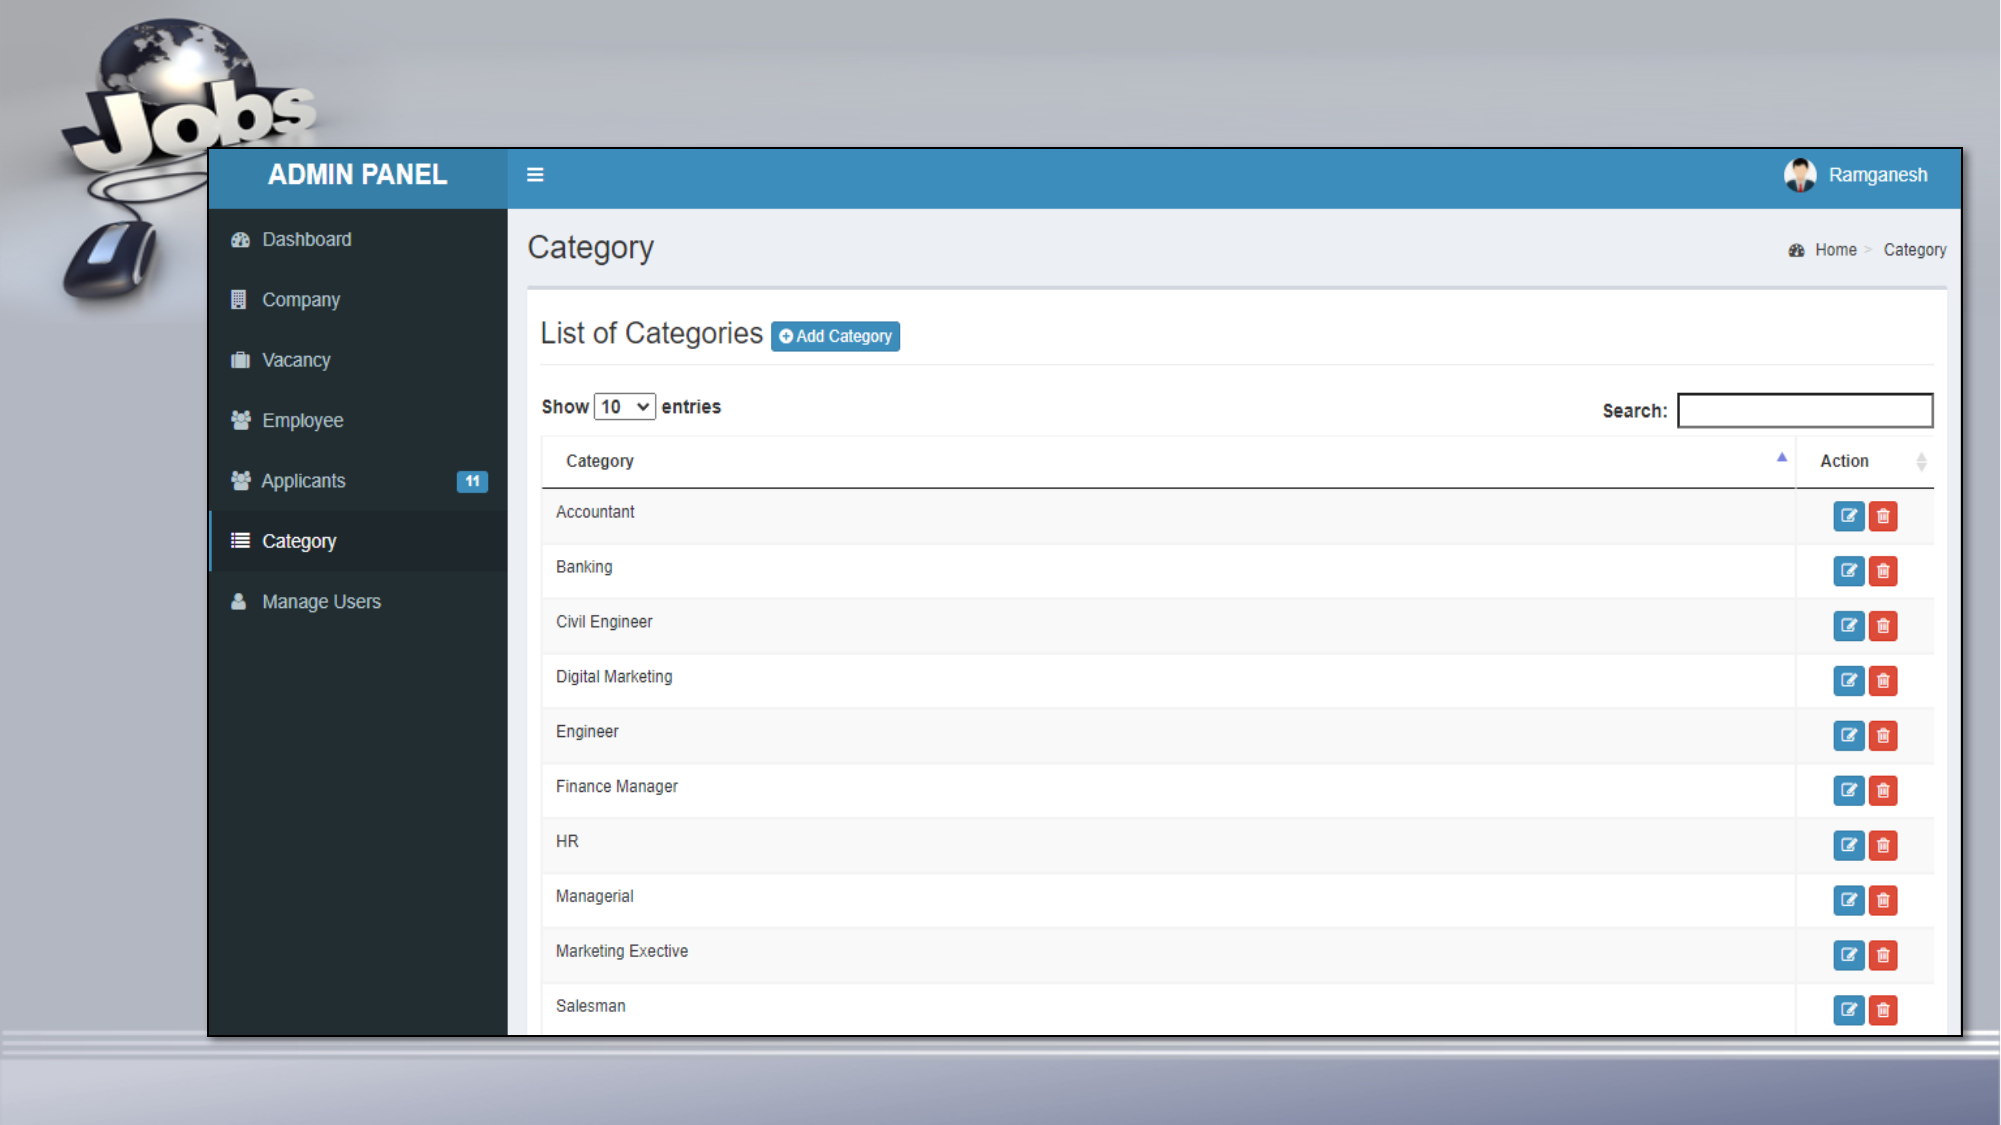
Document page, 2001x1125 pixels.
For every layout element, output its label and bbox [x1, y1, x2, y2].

list [208, 148, 1961, 1036]
picture [0, 0, 2001, 1125]
